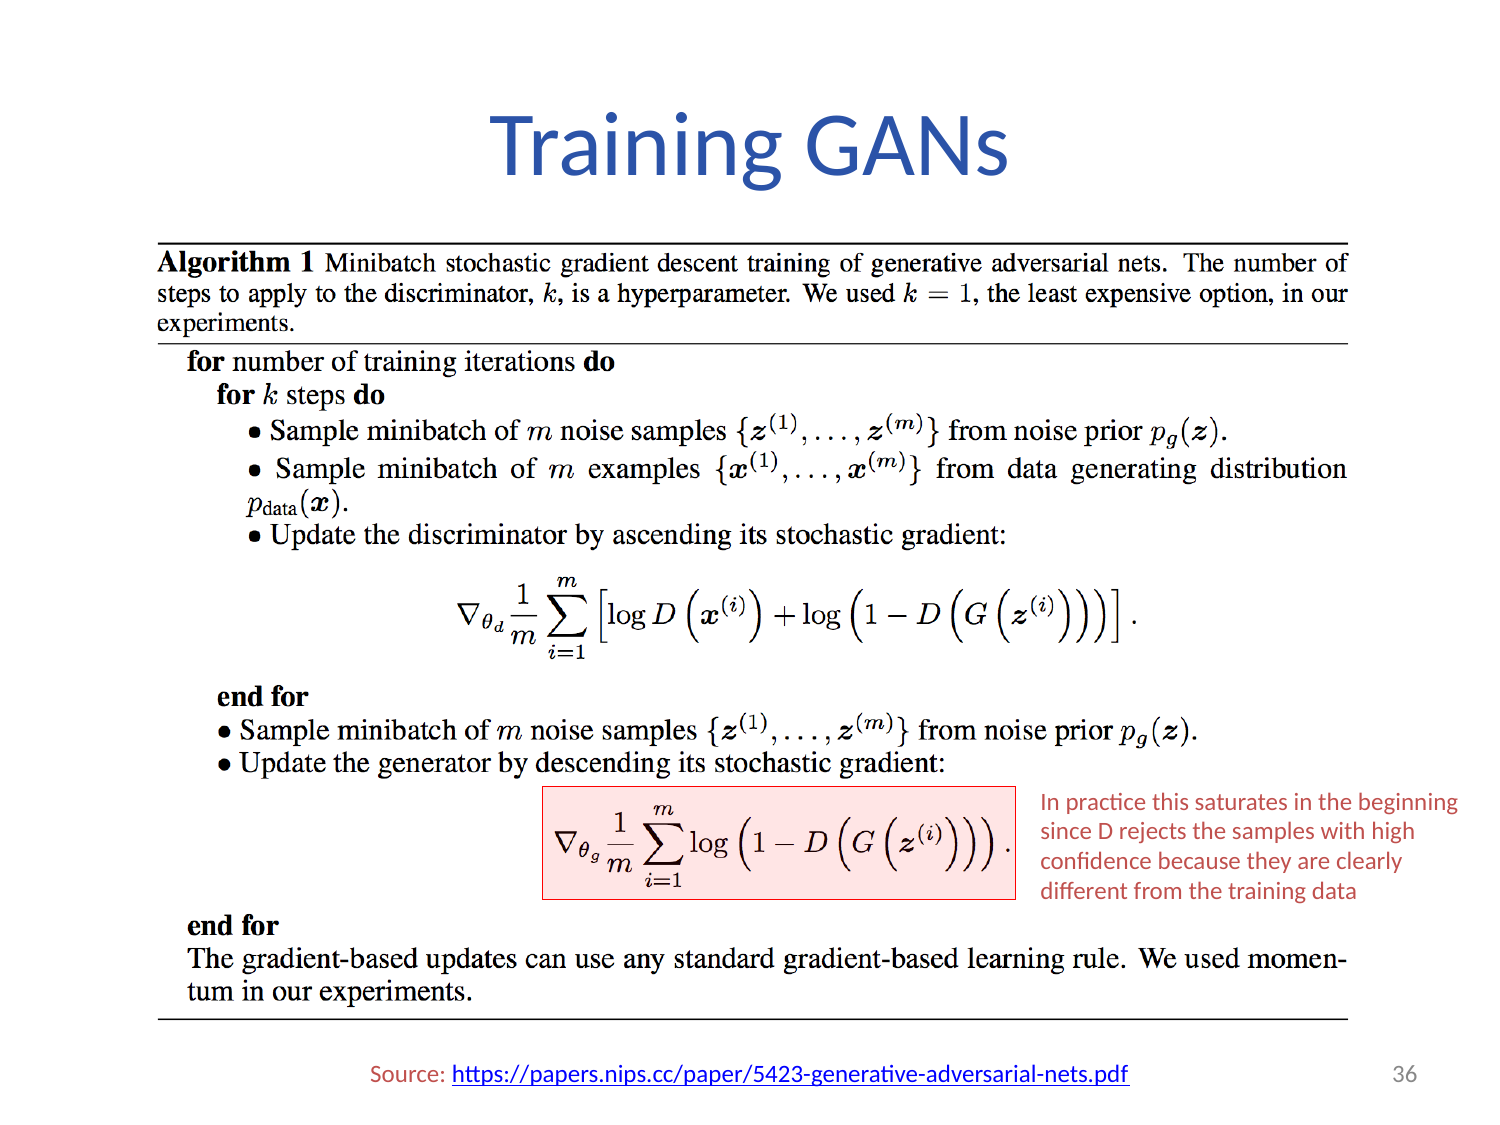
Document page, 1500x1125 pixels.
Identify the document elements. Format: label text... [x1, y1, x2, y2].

slide_number 36 [1138, 1051, 1426, 1094]
picture [145, 233, 1355, 1029]
title Training GANs [74, 14, 1426, 263]
text_box In practice this saturates in the beginning since D rejects the samples with high confidence because they are clearly different from the training data [1360, 777, 1467, 913]
text_box Source: https://papers.nips.cc/paper/5423-generative-adversarial-nets.pdf [362, 1050, 1138, 1096]
